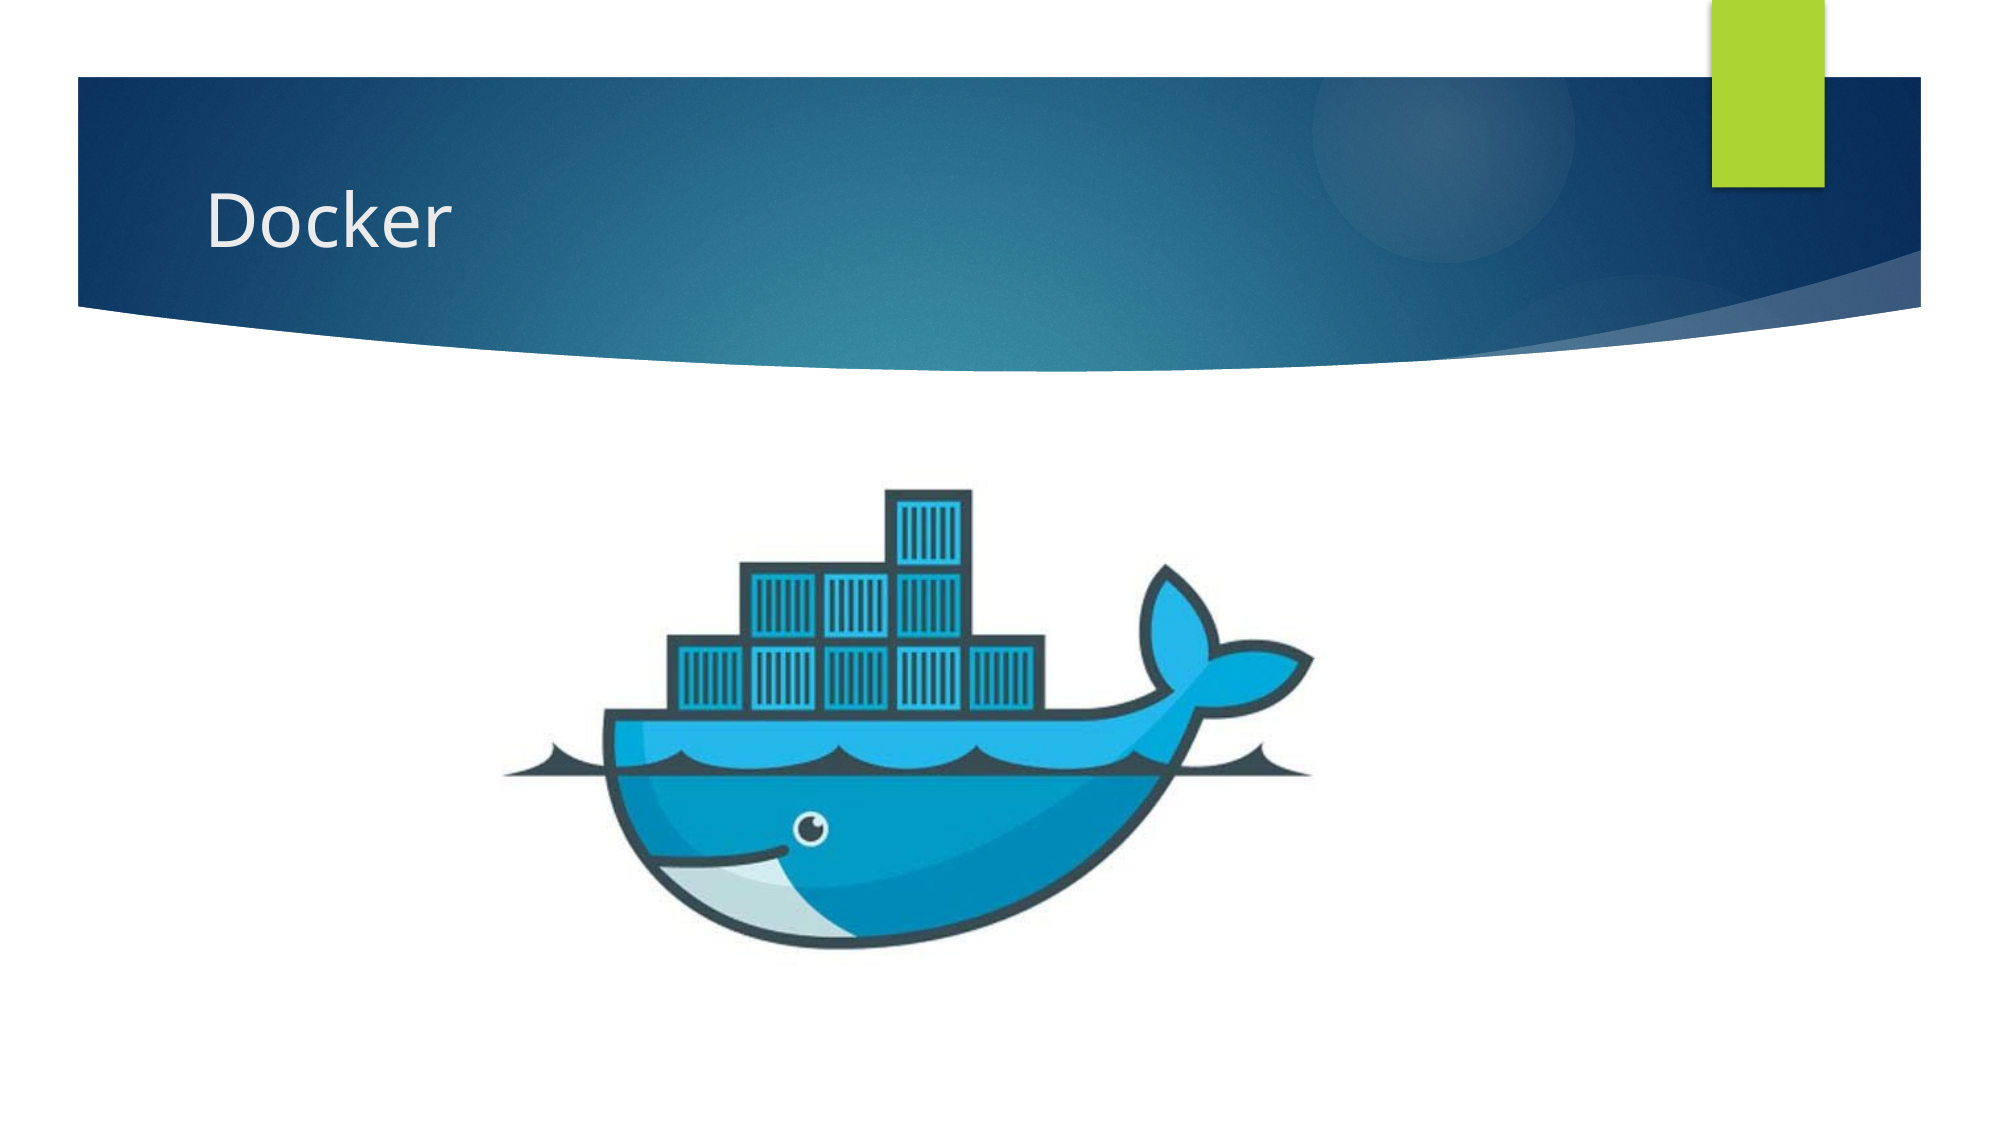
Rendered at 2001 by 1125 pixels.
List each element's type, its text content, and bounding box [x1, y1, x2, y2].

title Docker [189, 159, 1627, 276]
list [248, 426, 1568, 988]
